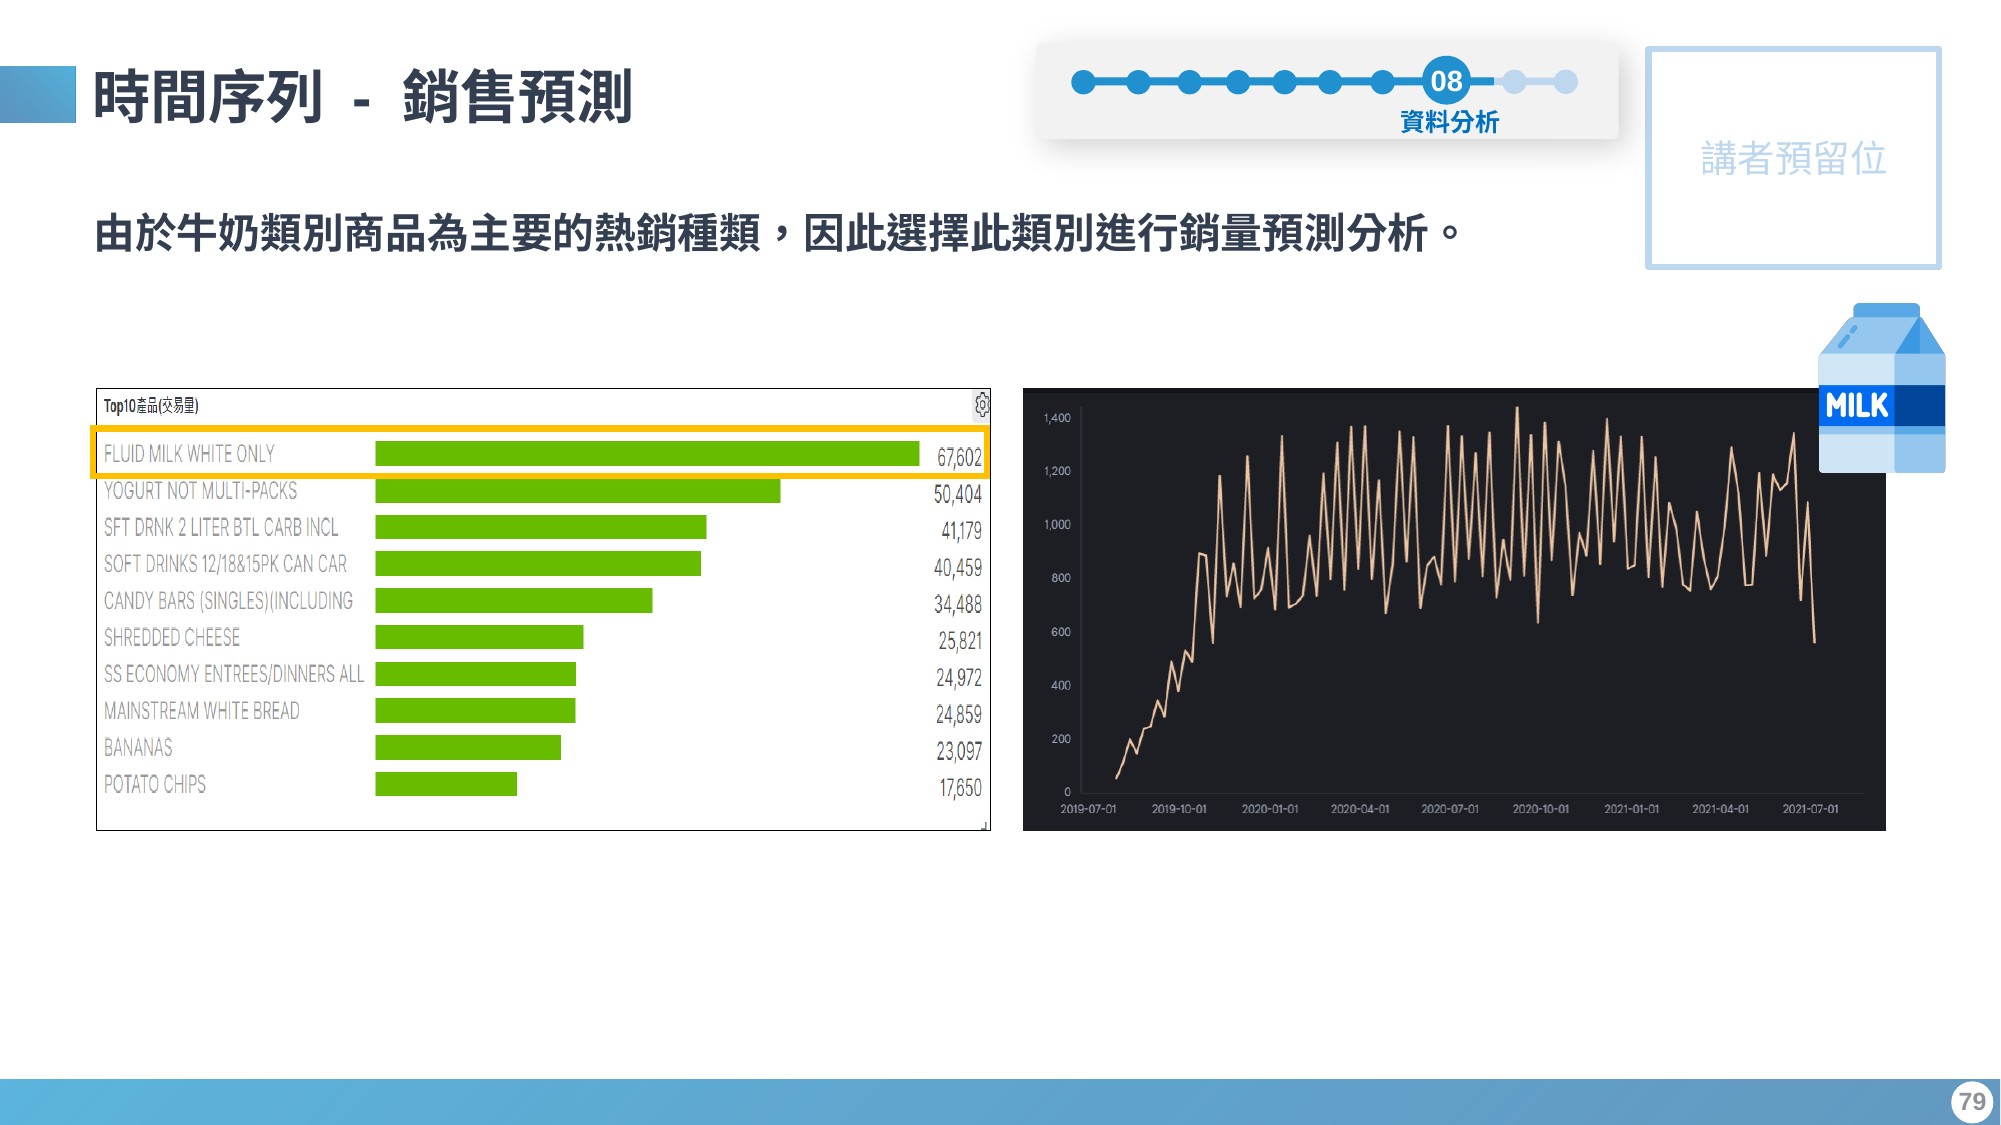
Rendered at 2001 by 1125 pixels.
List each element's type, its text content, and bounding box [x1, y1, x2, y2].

slide_number 79 [1551, 1070, 2000, 1125]
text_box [93, 388, 991, 831]
text_box 時間序列 - 銷售預測 [77, 53, 957, 138]
text_box 由於牛奶類別商品為主要的熱銷種類，因此選擇此類別進行銷量預測分析。 [78, 205, 1577, 268]
picture [1023, 303, 1967, 831]
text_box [1035, 42, 1619, 155]
